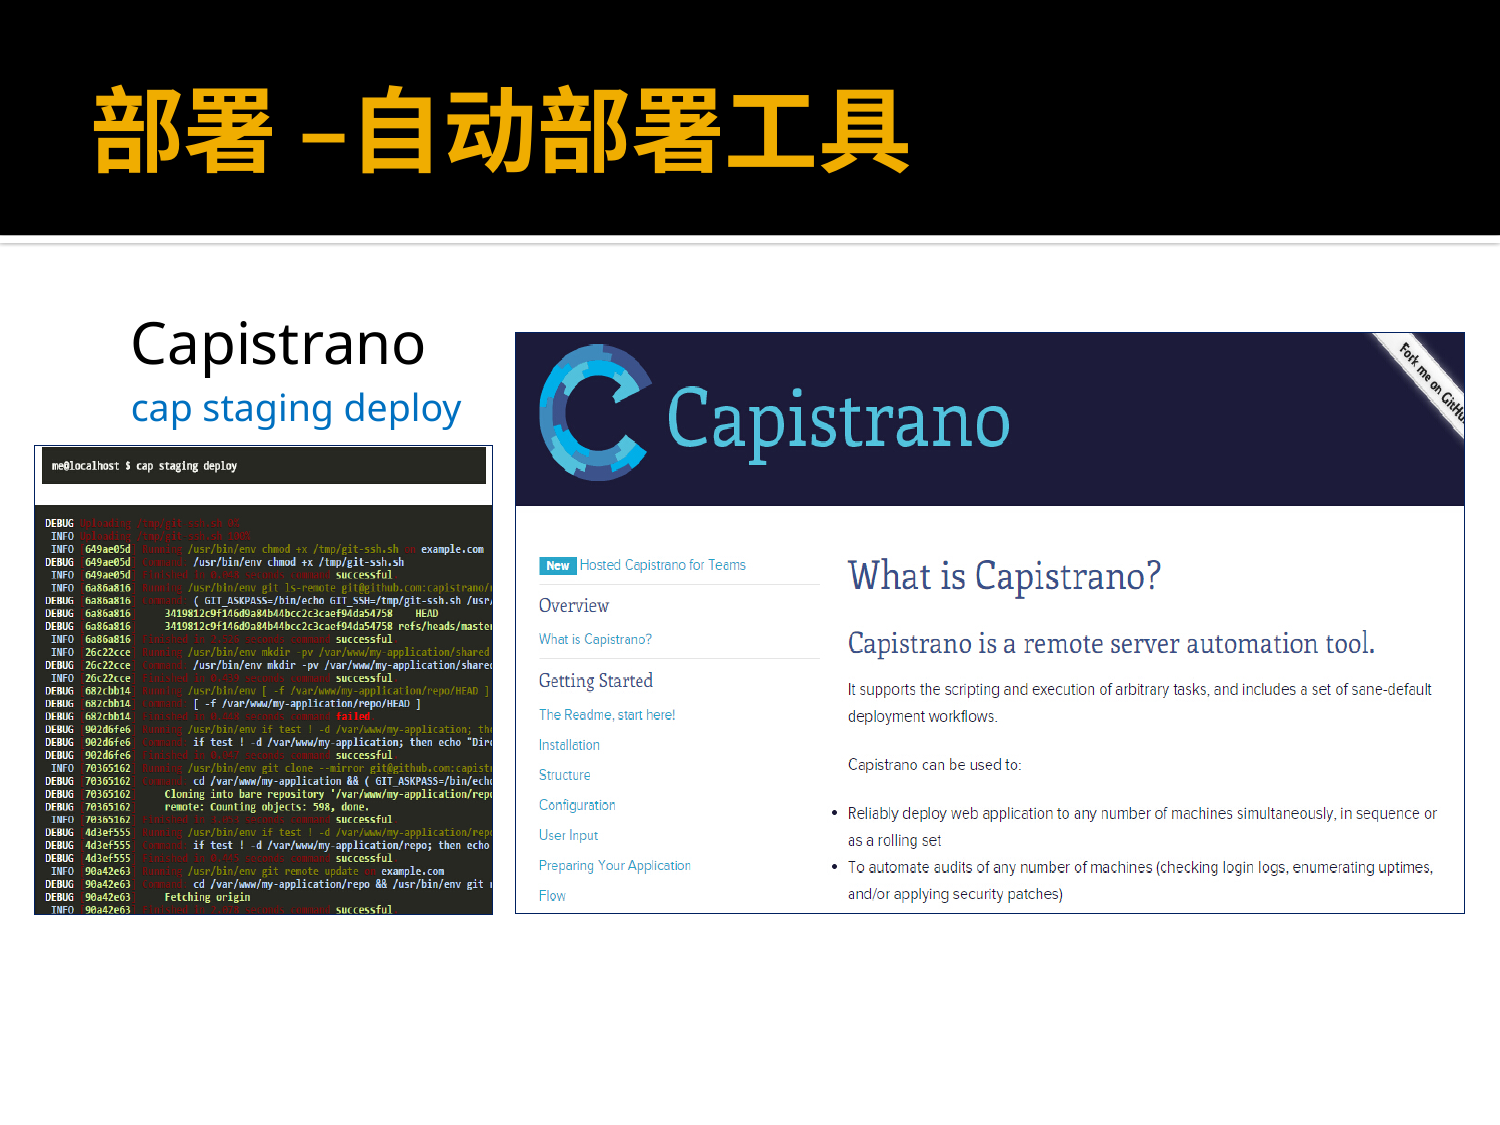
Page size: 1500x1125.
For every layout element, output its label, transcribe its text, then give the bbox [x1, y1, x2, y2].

title 部署 –自动部署工具 [75, 25, 1425, 231]
list Capistrano cap staging deploy [46, 291, 1425, 1050]
picture [34, 445, 493, 915]
picture [515, 332, 1465, 915]
